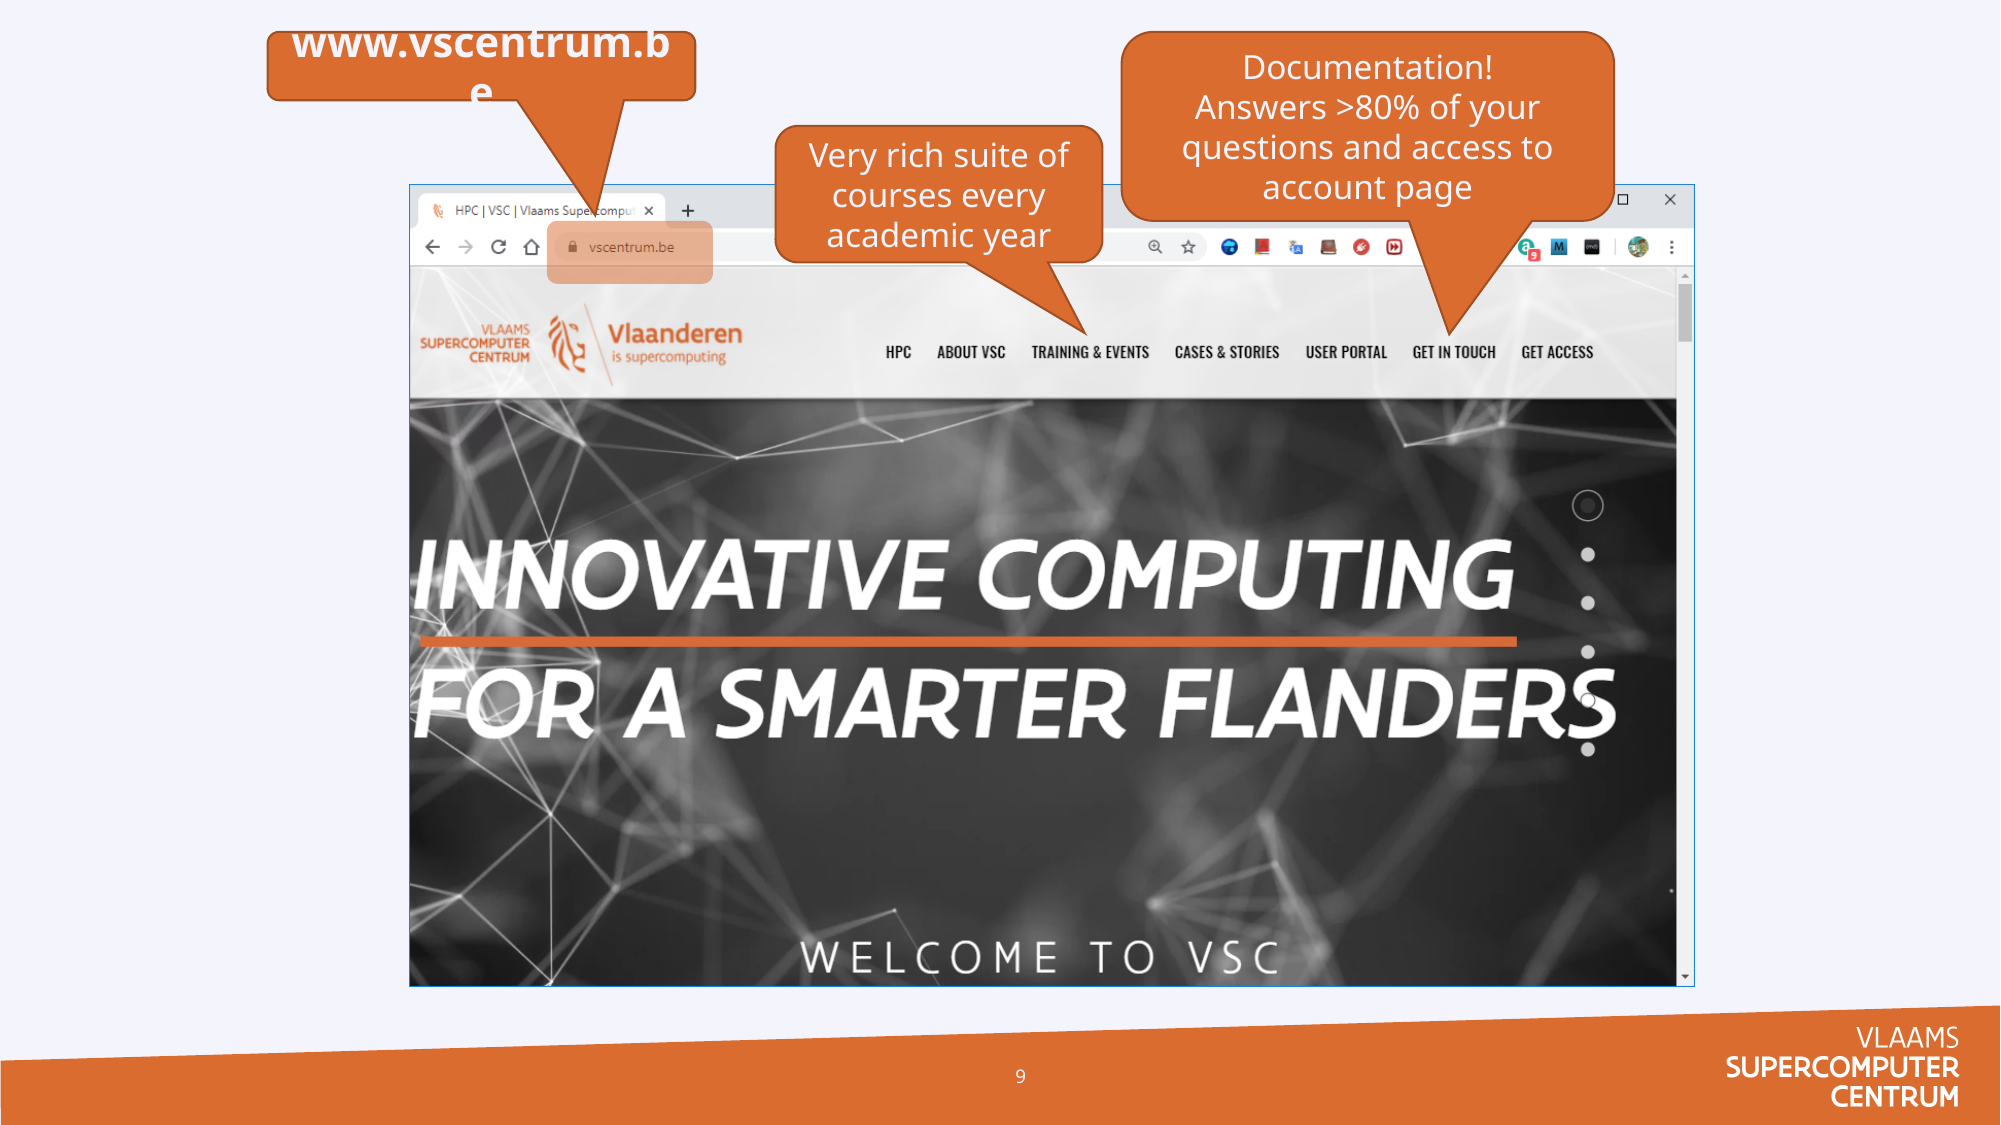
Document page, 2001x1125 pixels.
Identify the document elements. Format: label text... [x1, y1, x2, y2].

text_box Documentation! Answers >80% of your questions and access to account page [1120, 30, 1616, 184]
picture [409, 184, 1695, 987]
text_box Very rich suite of courses every academic year [774, 124, 1104, 184]
slide_number 9 [958, 1047, 1042, 1108]
picture [1725, 1021, 1960, 1117]
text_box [267, 31, 713, 284]
